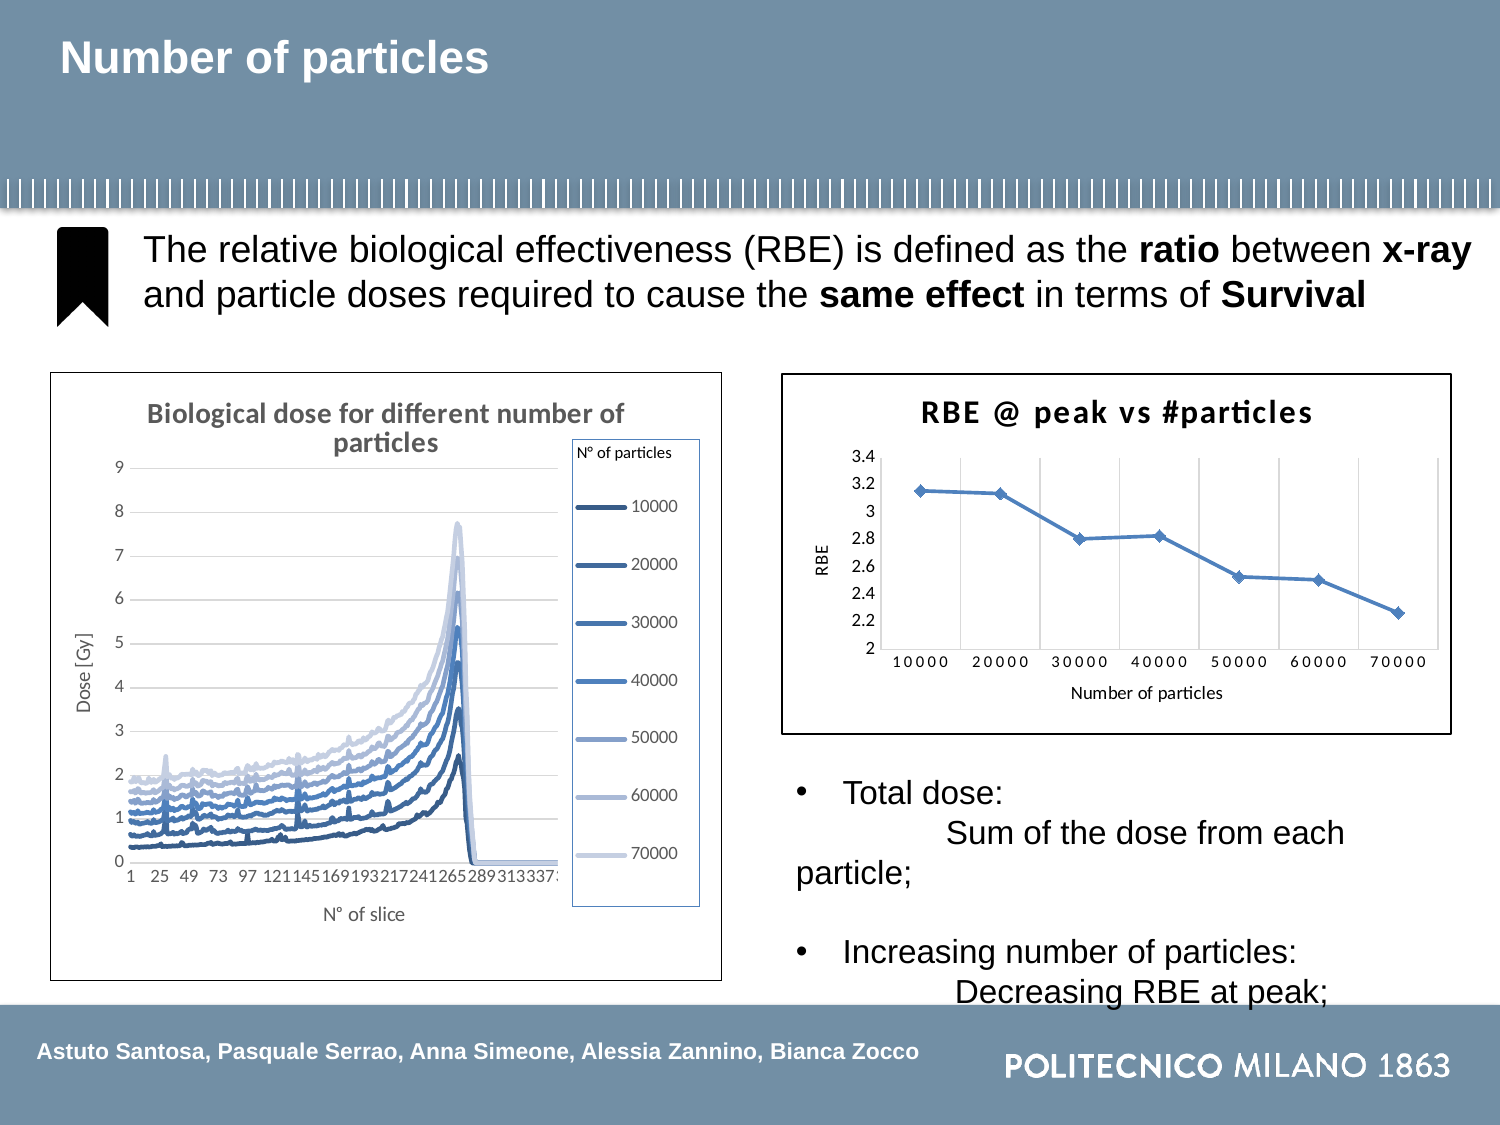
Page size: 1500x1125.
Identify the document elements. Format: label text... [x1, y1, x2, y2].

chart [49, 372, 723, 981]
picture [999, 1041, 1456, 1089]
title Number of particles [44, 19, 1453, 158]
picture [21, 217, 144, 337]
chart [780, 372, 1453, 736]
text_box The relative biological effectiveness (RBE) is defined as the ratio between x-ray and particle doses required to cause the same effect in terms of Survival [144, 217, 1500, 323]
